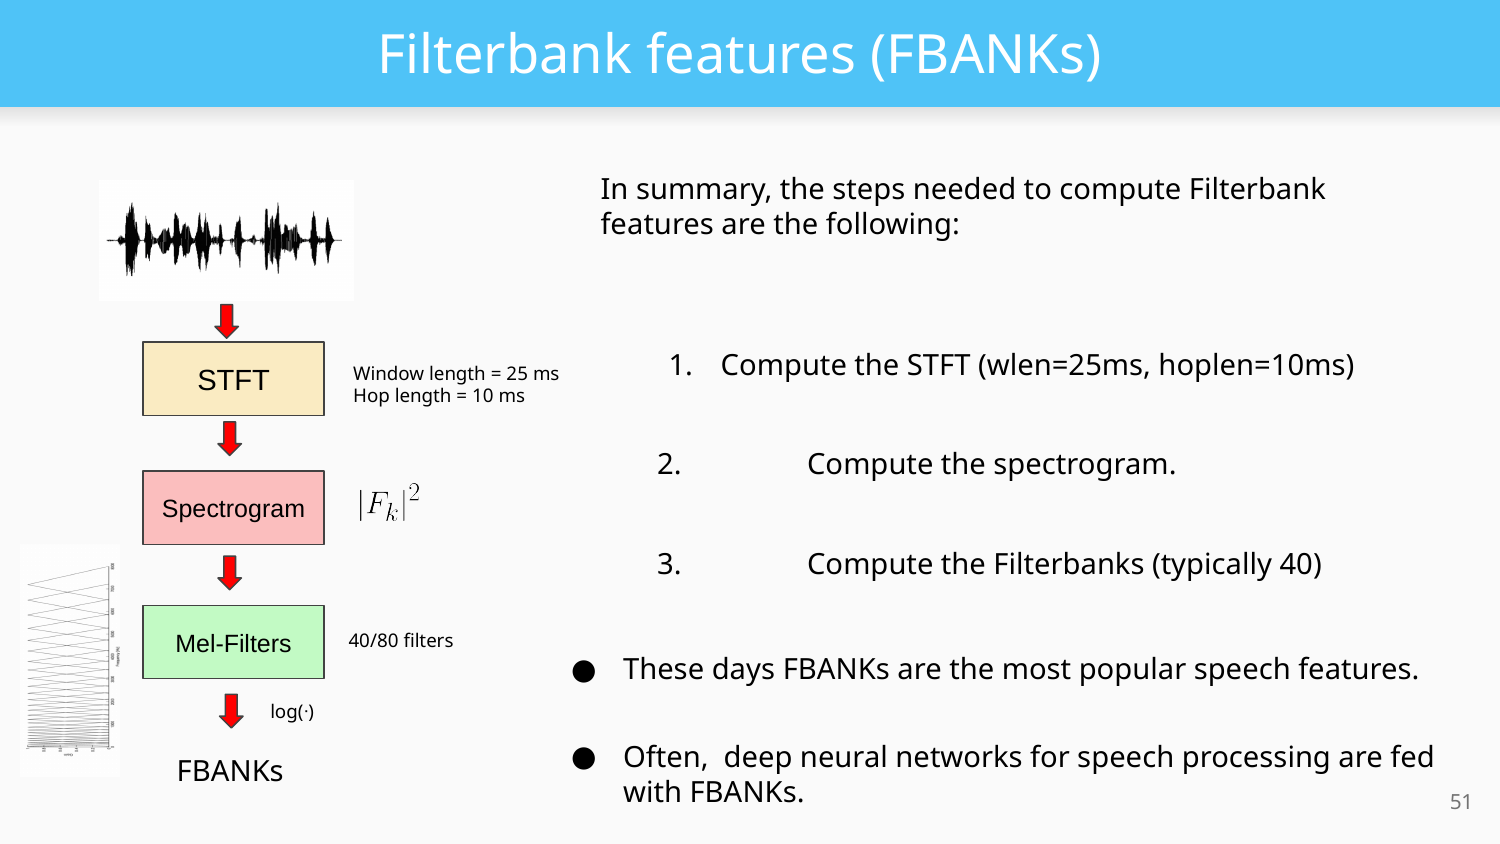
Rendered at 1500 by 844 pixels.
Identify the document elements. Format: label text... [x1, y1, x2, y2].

text_box 2. Compute the spectrogram. [642, 430, 1424, 496]
text_box STFT [142, 342, 325, 416]
text_box Often, deep neural networks for speech processing are fed with FBANKs. [533, 722, 1464, 823]
text_box log(ᐧ) [255, 685, 560, 750]
text_box [219, 694, 244, 728]
picture [0, 545, 187, 777]
text_box [217, 556, 242, 590]
text_box Window length = 25 ms Hop length = 10 ms [338, 346, 643, 412]
text_box Compute the STFT (wlen=25ms, hoplen=10ms) [630, 331, 1412, 397]
text_box FBANKs [161, 737, 343, 791]
text_box Spectrogram [142, 471, 325, 545]
text_box 40/80 filters [333, 613, 638, 679]
picture [99, 180, 355, 301]
text_box These days FBANKs are the most popular speech features. [533, 635, 1464, 701]
text_box Mel-Filters [142, 605, 325, 679]
picture [360, 483, 419, 521]
text_box In summary, the steps needed to compute Filterbank features are the following: [585, 155, 1457, 192]
text_box [217, 421, 242, 456]
text_box 3. Compute the Filterbanks (typically 40) [642, 530, 1424, 596]
slide_number ‹#› [1398, 770, 1489, 835]
text_box [214, 308, 239, 339]
title Filterbank features (FBANKs) [16, 2, 1464, 102]
